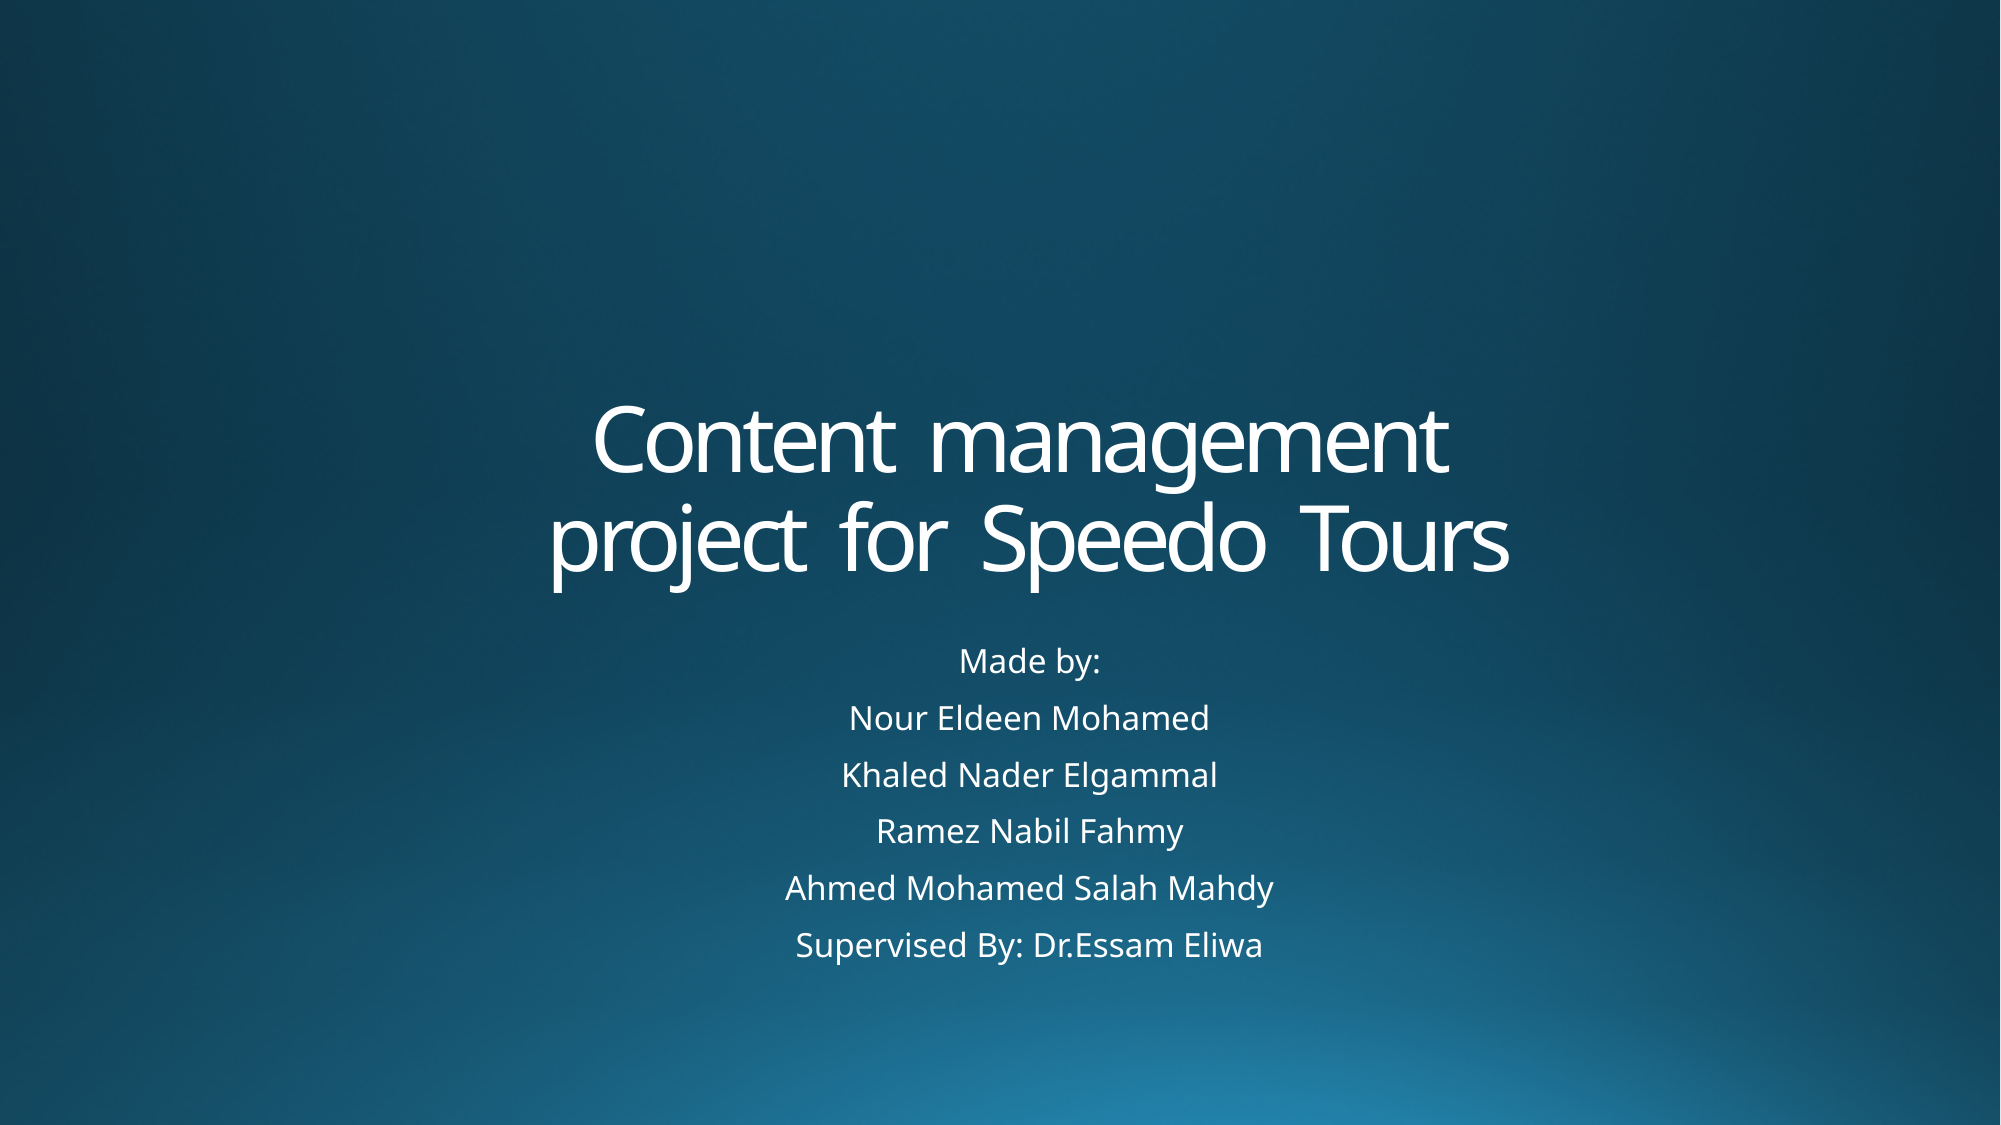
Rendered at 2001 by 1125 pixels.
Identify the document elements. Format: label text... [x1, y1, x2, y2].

subtitle Made by: Nour Eldeen Mohamed Khaled Nader Elgammal Ramez Nabil Fahmy Ahmed Mohamed Salah Mahdy Supervised By: Dr.Essam Eliwa [279, 848, 1780, 973]
title Content management project for Speedo Tours [224, 386, 1836, 656]
picture [0, 0, 2001, 1125]
